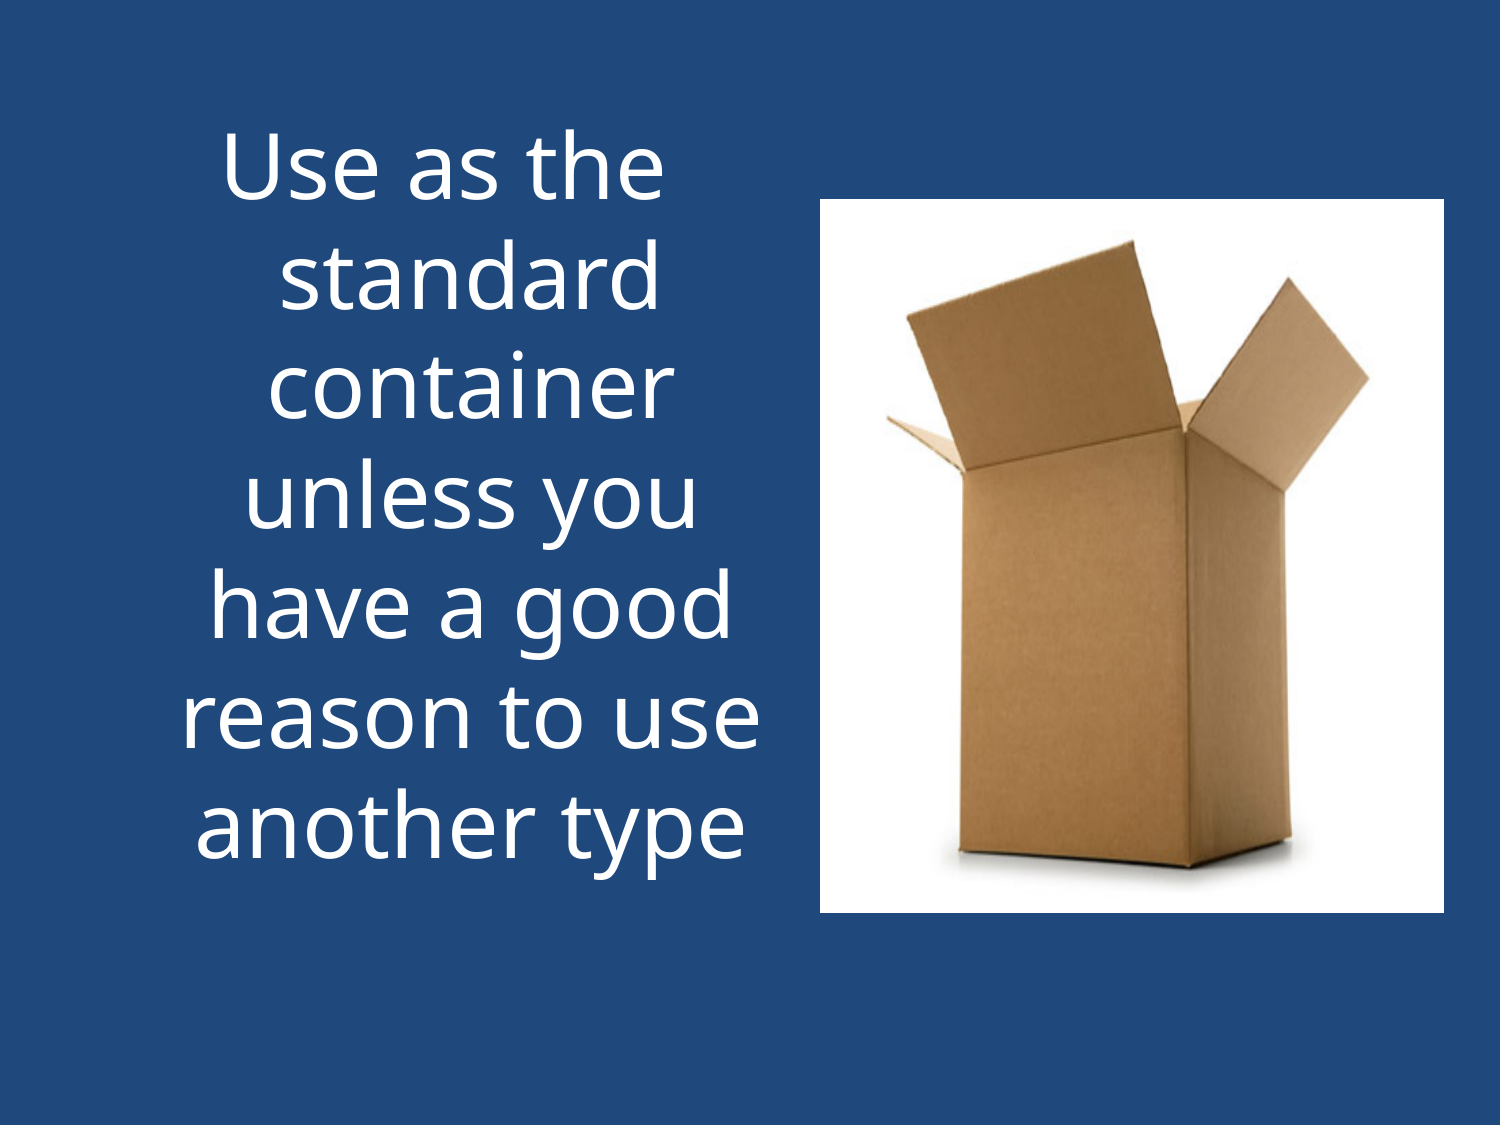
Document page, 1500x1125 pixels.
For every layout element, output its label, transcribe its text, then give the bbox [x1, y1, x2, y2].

list Use as the standard container unless you have a good reason to use another type [75, 99, 813, 1005]
picture [820, 199, 1444, 913]
